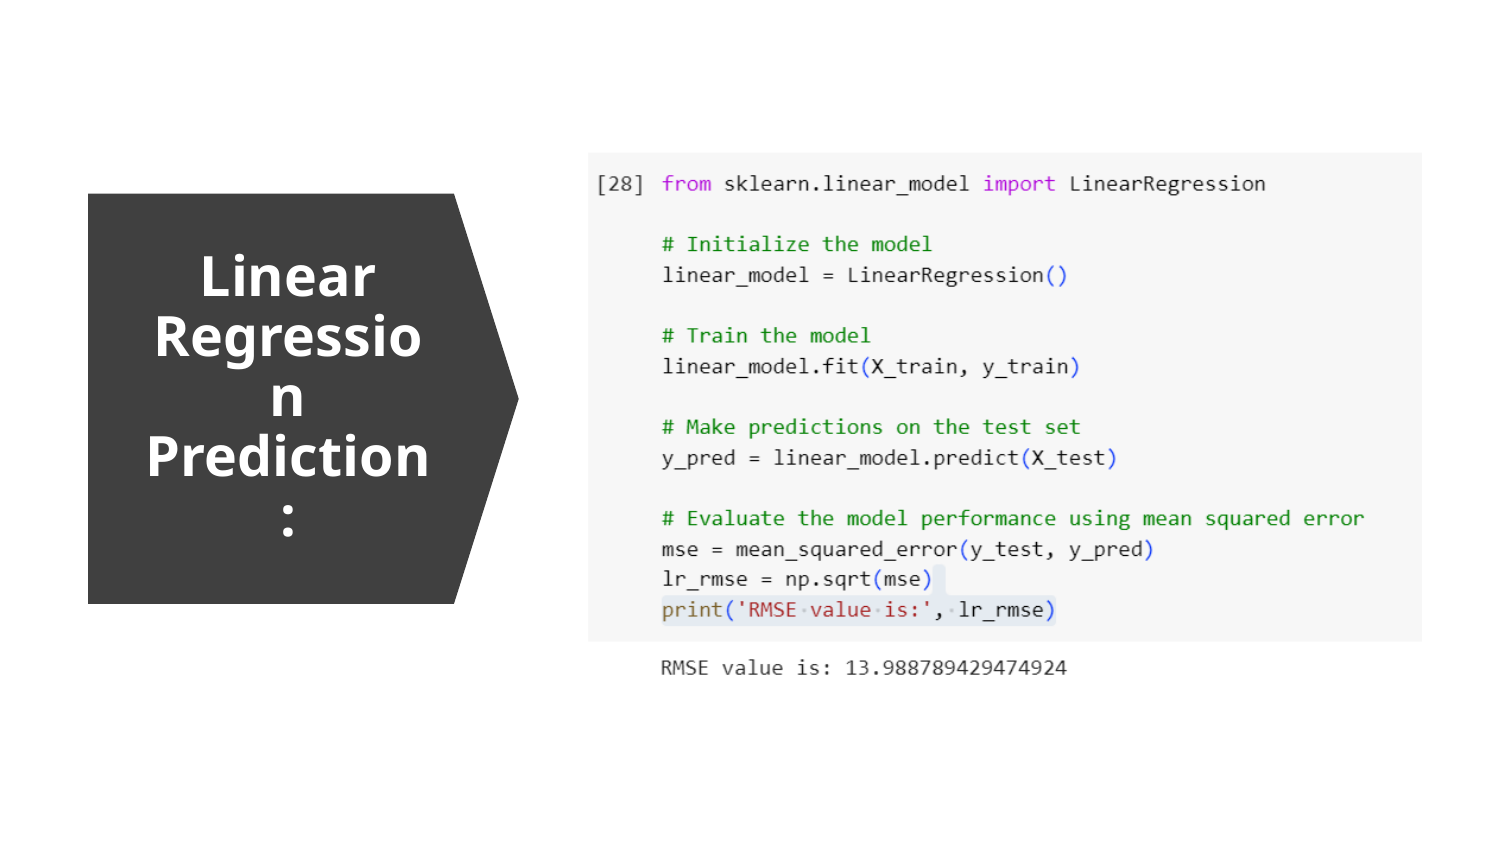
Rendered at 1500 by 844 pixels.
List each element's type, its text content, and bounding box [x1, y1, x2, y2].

picture [587, 148, 1423, 696]
title Linear Regression Prediction: [126, 242, 450, 556]
text_box [86, 191, 521, 606]
